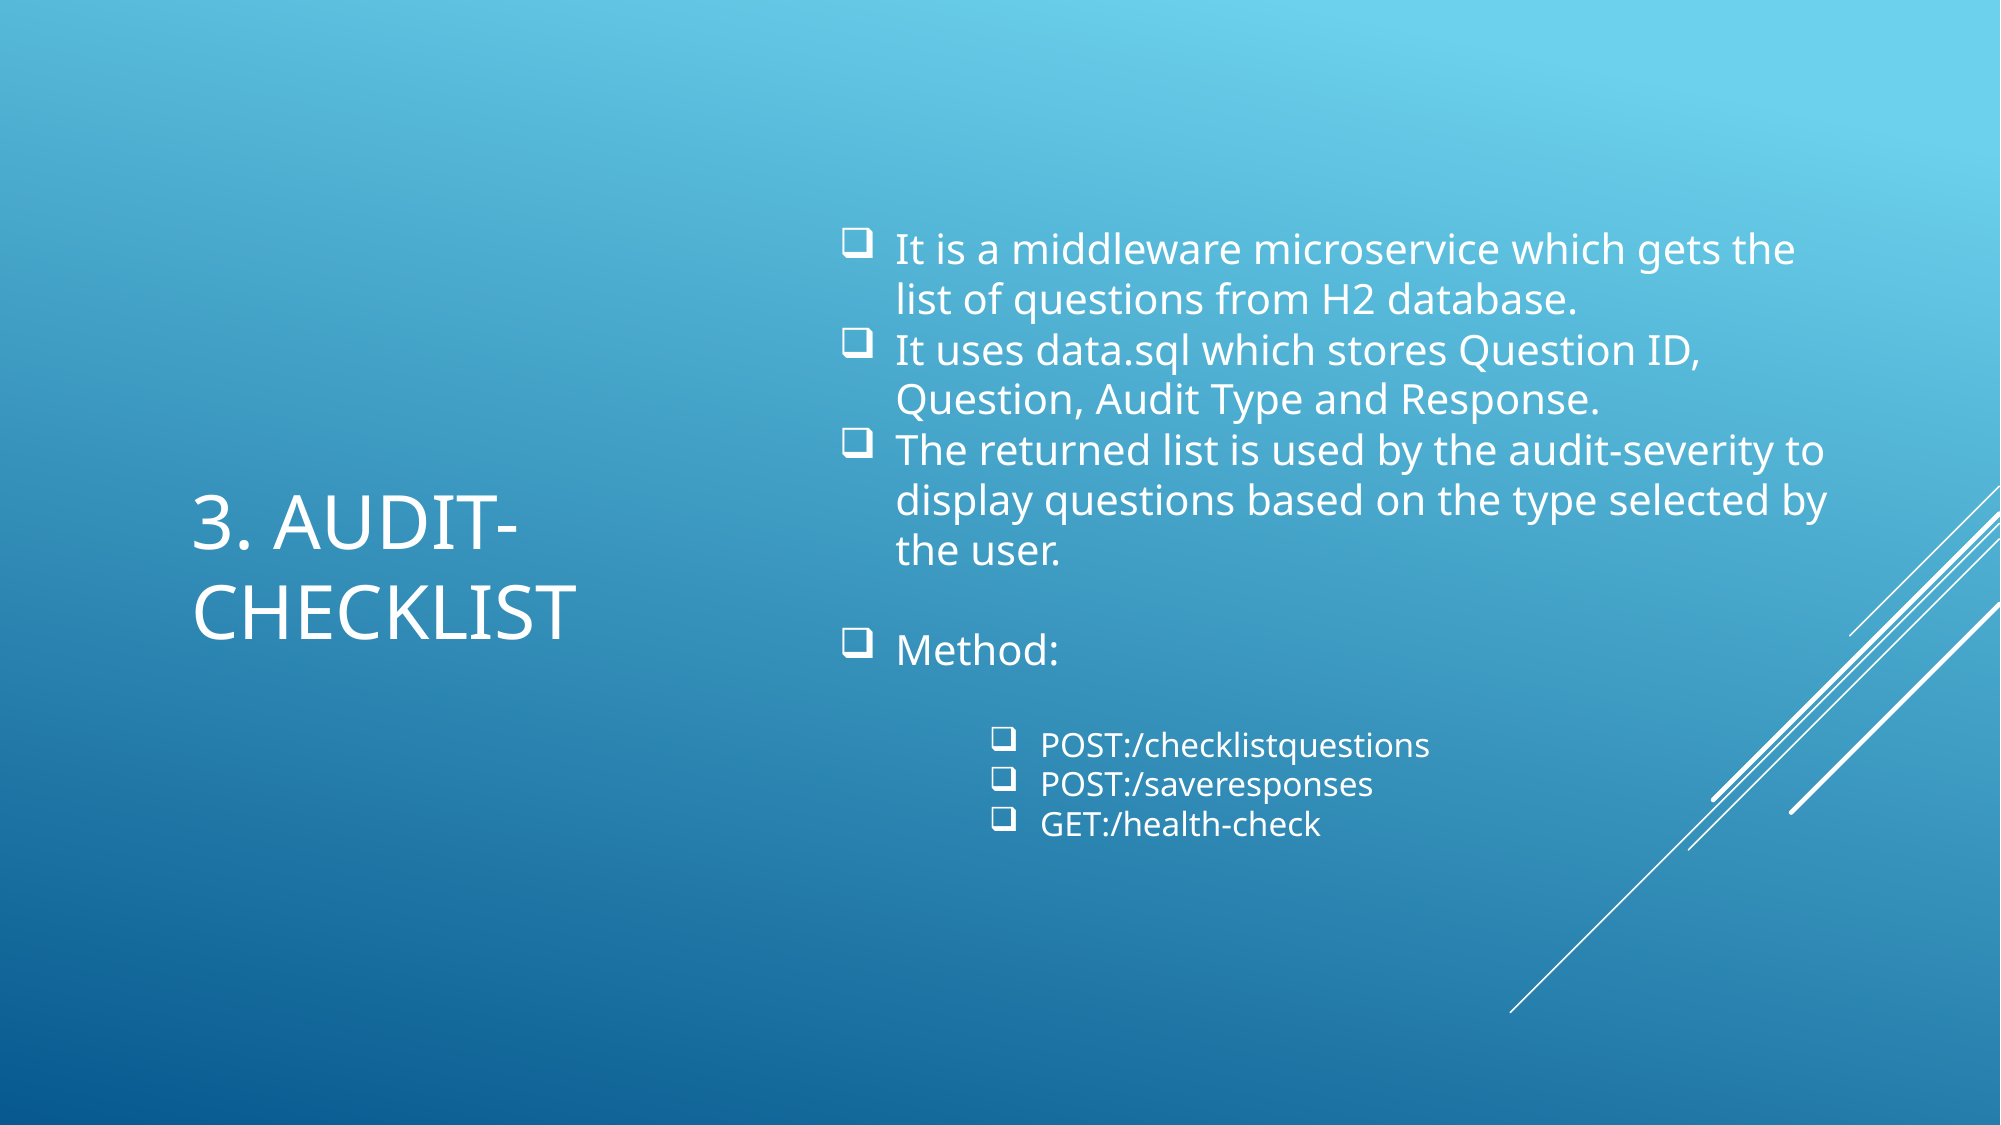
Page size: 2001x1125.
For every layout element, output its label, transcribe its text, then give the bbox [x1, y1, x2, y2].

title 3. AUDIT-CHECKLIST [176, 135, 729, 993]
list It is a middleware microservice which gets the list of questions from H2 database. It uses data.sql which stores Question ID, Question, Audit Type and Response. The returned list is used by the audit-severity to display questions based on the type selected by the user. Method: POST:/checklistquestions POST:/saveresponses GET:/health-check [800, 133, 1849, 991]
